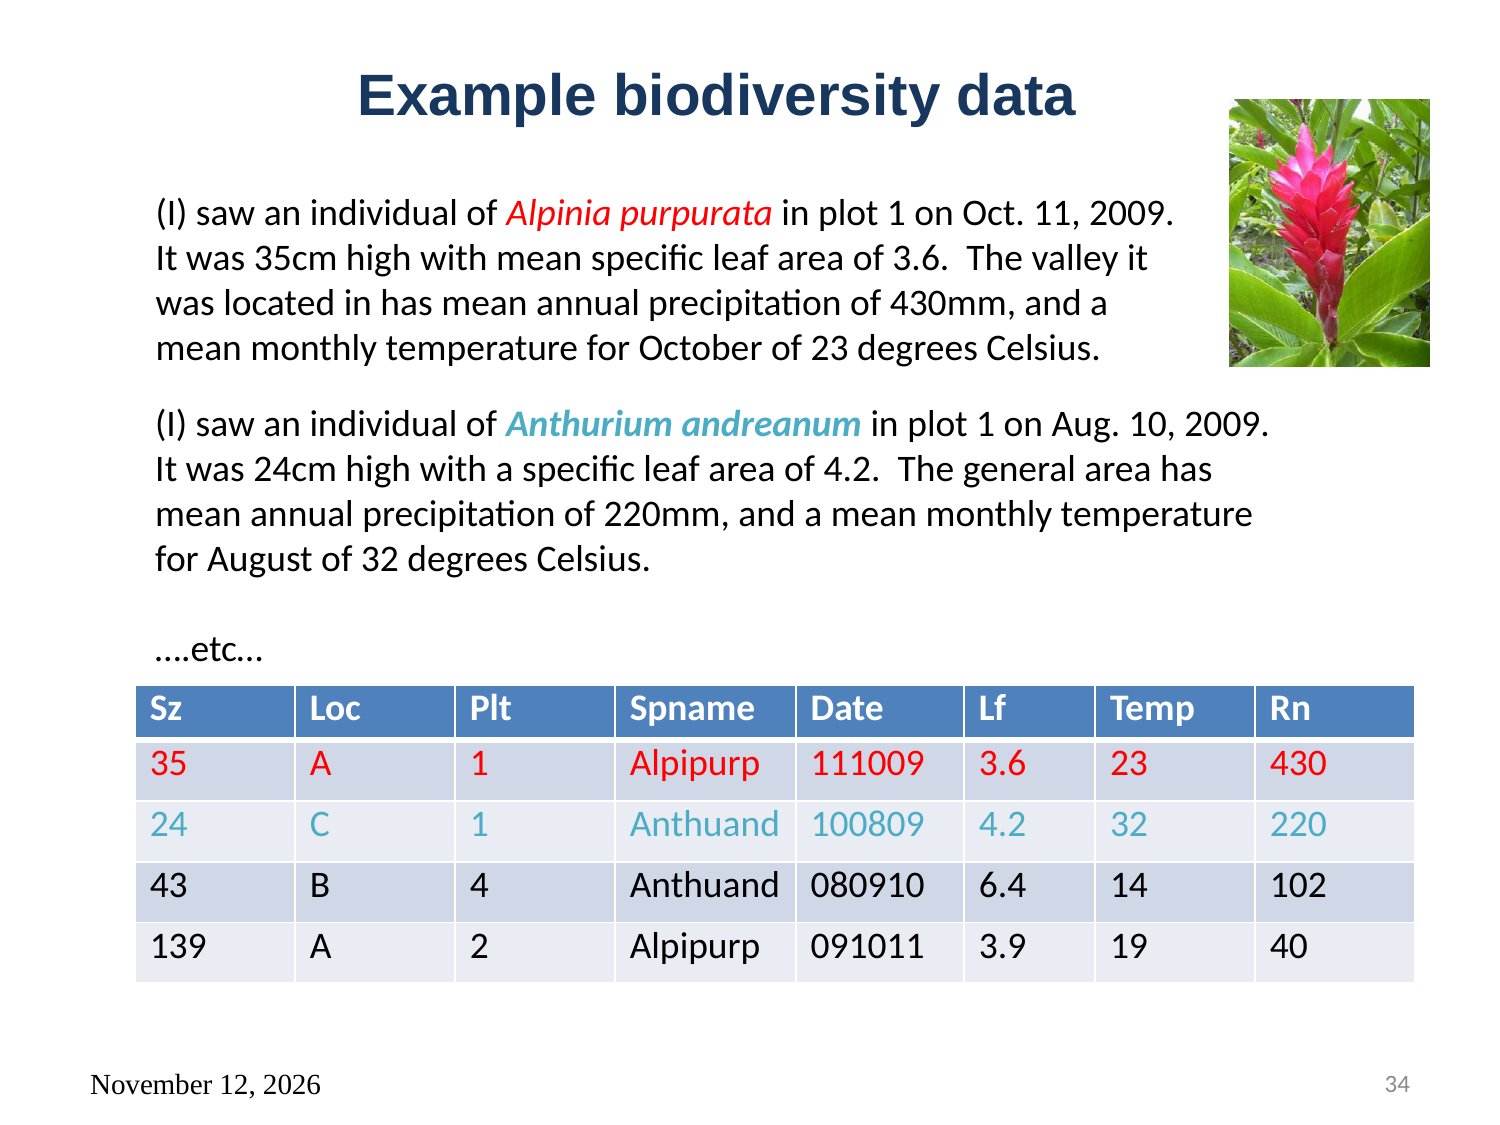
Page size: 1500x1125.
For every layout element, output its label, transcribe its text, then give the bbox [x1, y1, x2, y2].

table_header Date [797, 686, 963, 737]
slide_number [75, 1062, 425, 1103]
table_cell 2 [456, 923, 614, 982]
table_cell 40 [1256, 923, 1414, 982]
table_cell C [296, 802, 454, 861]
table_cell 6.4 [965, 863, 1094, 922]
table_header Sz [136, 686, 294, 737]
table_header Loc [296, 686, 454, 737]
text_box (I) saw an individual of Anthurium andreanum in plot 1 on Aug. 10, 2009. It was 24cm high with a specific leaf area of 4.2. The general area has mean annual precipitation of 220mm, and a mean monthly temperature for August of 32 degrees Celsius. ….etc… [140, 391, 1286, 677]
table_cell 14 [1096, 863, 1254, 922]
table_cell 23 [1096, 743, 1254, 800]
table_cell 220 [1256, 802, 1414, 861]
table_cell 35 [136, 743, 294, 800]
table_header Temp [1096, 686, 1254, 737]
table_cell 080910 [797, 863, 963, 922]
table_cell 4.2 [965, 802, 1094, 861]
table_cell A [296, 743, 454, 800]
table_cell 3.6 [965, 743, 1094, 800]
table_cell 19 [1096, 923, 1254, 982]
table_cell A [296, 923, 454, 982]
table_cell B [296, 863, 454, 922]
table_cell 3.9 [965, 923, 1094, 982]
table_cell 111009 [797, 743, 963, 800]
text_box (I) saw an individual of Alpinia purpurata in plot 1 on Oct. 11, 2009. It was 35cm high with mean specific leaf area of 3.6. The valley it was located in has mean annual precipitation of 430mm, and a mean monthly temperature for October of 23 degrees Celsius. [140, 180, 1190, 376]
table_cell 100809 [797, 802, 963, 861]
table_cell 091011 [797, 923, 963, 982]
table_cell Anthuand [616, 802, 795, 861]
table_cell Alpipurp [616, 743, 795, 800]
table_header Plt [456, 686, 614, 737]
table_cell Alpipurp [616, 923, 795, 982]
slide_number 34 [1074, 1062, 1425, 1103]
table_cell 24 [136, 802, 294, 861]
title Example biodiversity data [150, 48, 1275, 137]
table_cell 4 [456, 863, 614, 922]
picture [1229, 99, 1430, 367]
table_cell 139 [136, 923, 294, 982]
table_cell 43 [136, 863, 294, 922]
table_cell Anthuand [616, 863, 795, 922]
table_cell 1 [456, 802, 614, 861]
table_cell 1 [456, 743, 614, 800]
table_cell 430 [1256, 743, 1414, 800]
table_header Rn [1256, 686, 1414, 737]
table_cell 32 [1096, 802, 1254, 861]
table_header Lf [965, 686, 1094, 737]
table_cell 102 [1256, 863, 1414, 922]
table_header Spname [616, 686, 795, 737]
